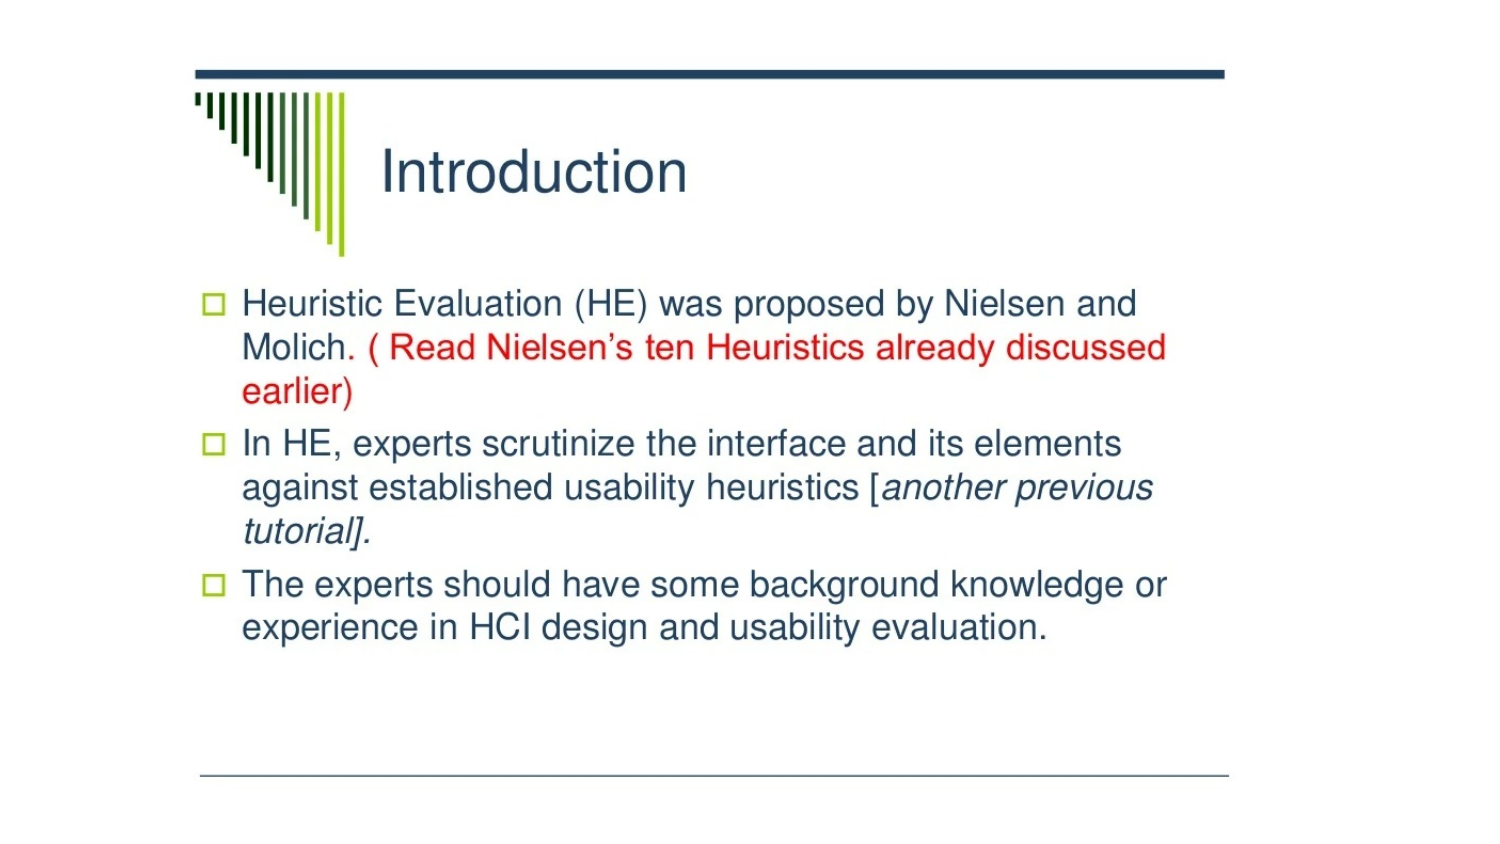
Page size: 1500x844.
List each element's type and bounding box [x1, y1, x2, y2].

picture [167, 38, 1262, 844]
